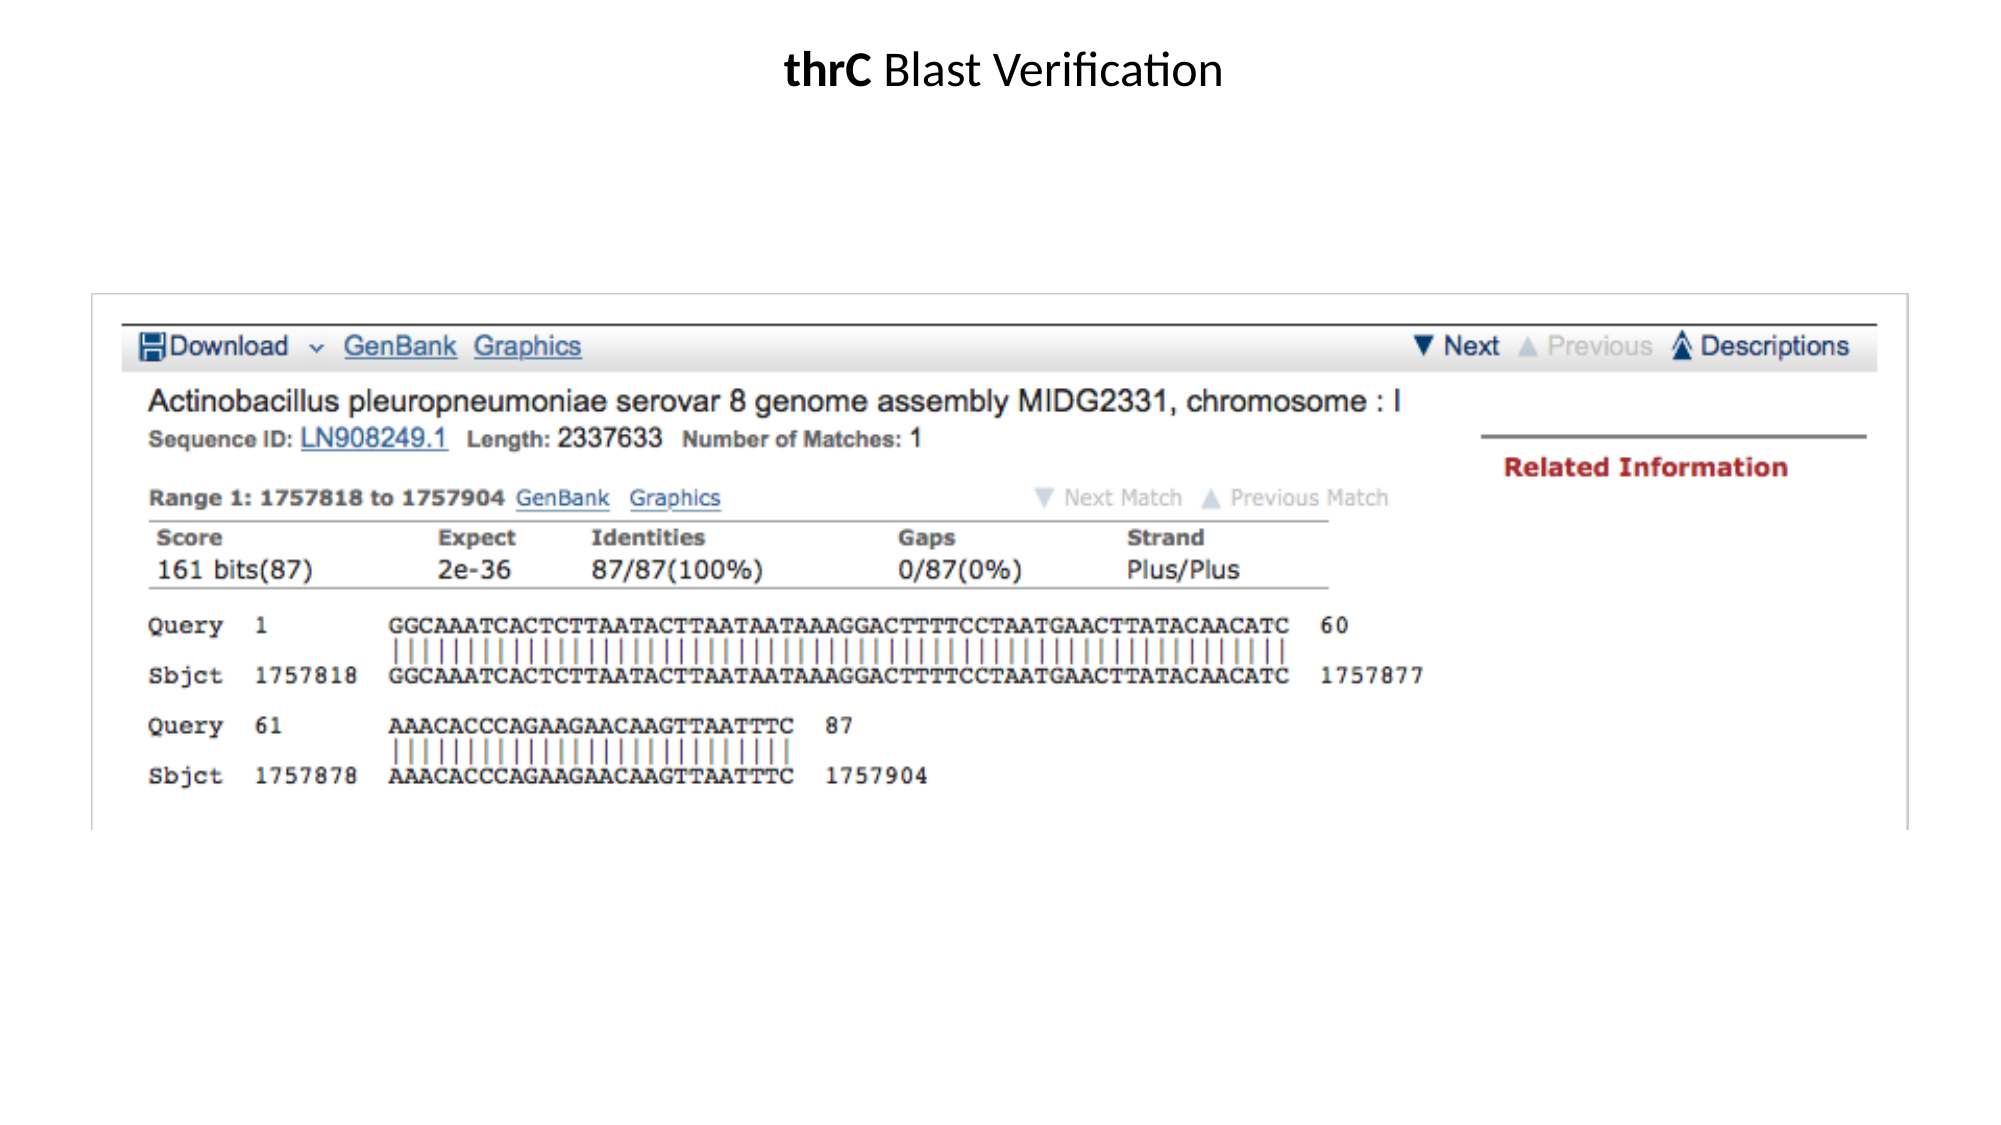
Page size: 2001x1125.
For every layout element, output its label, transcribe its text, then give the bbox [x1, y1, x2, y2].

text_box thrC Blast Verification [88, 29, 1920, 105]
picture [91, 293, 1909, 830]
